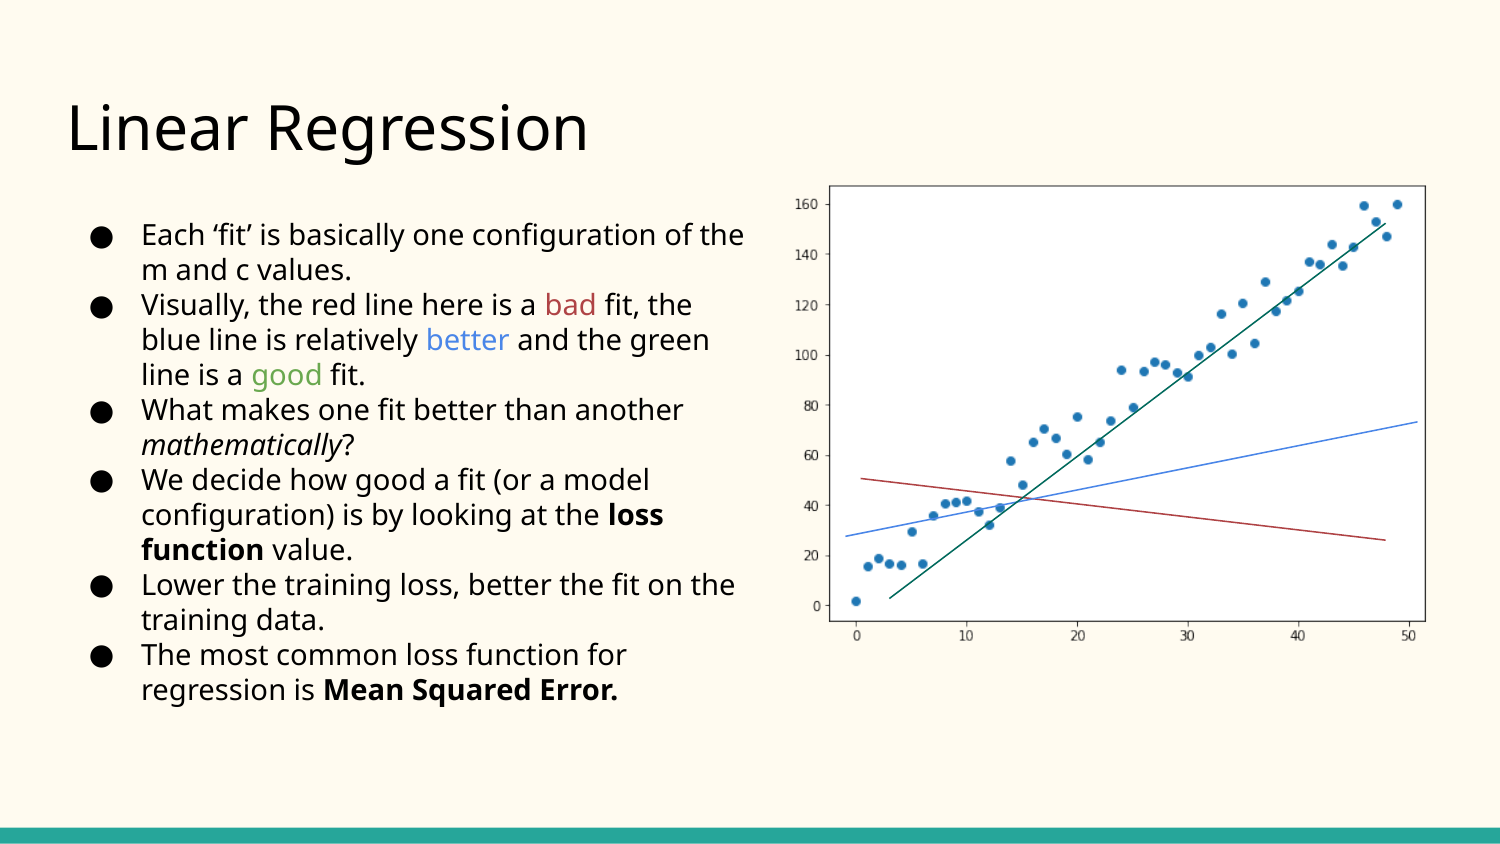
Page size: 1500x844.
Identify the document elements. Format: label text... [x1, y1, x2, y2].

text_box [845, 421, 884, 537]
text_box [889, 222, 1386, 599]
title Linear Regression [51, 72, 1449, 174]
text_box Each ‘fit’ is basically one configuration of the m and c values. Visually, the red line here is a bad fit, the blue line is relatively better and the green line is a good fit. What makes one fit better than another mathematically? We decide how good a fit (or a model configuration) is by looking at the loss function value. Lower the training loss, better the fit on the training data. The most common loss function for regression is Mean Squared Error. [51, 201, 774, 721]
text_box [1391, 421, 1418, 537]
picture [785, 176, 1434, 653]
